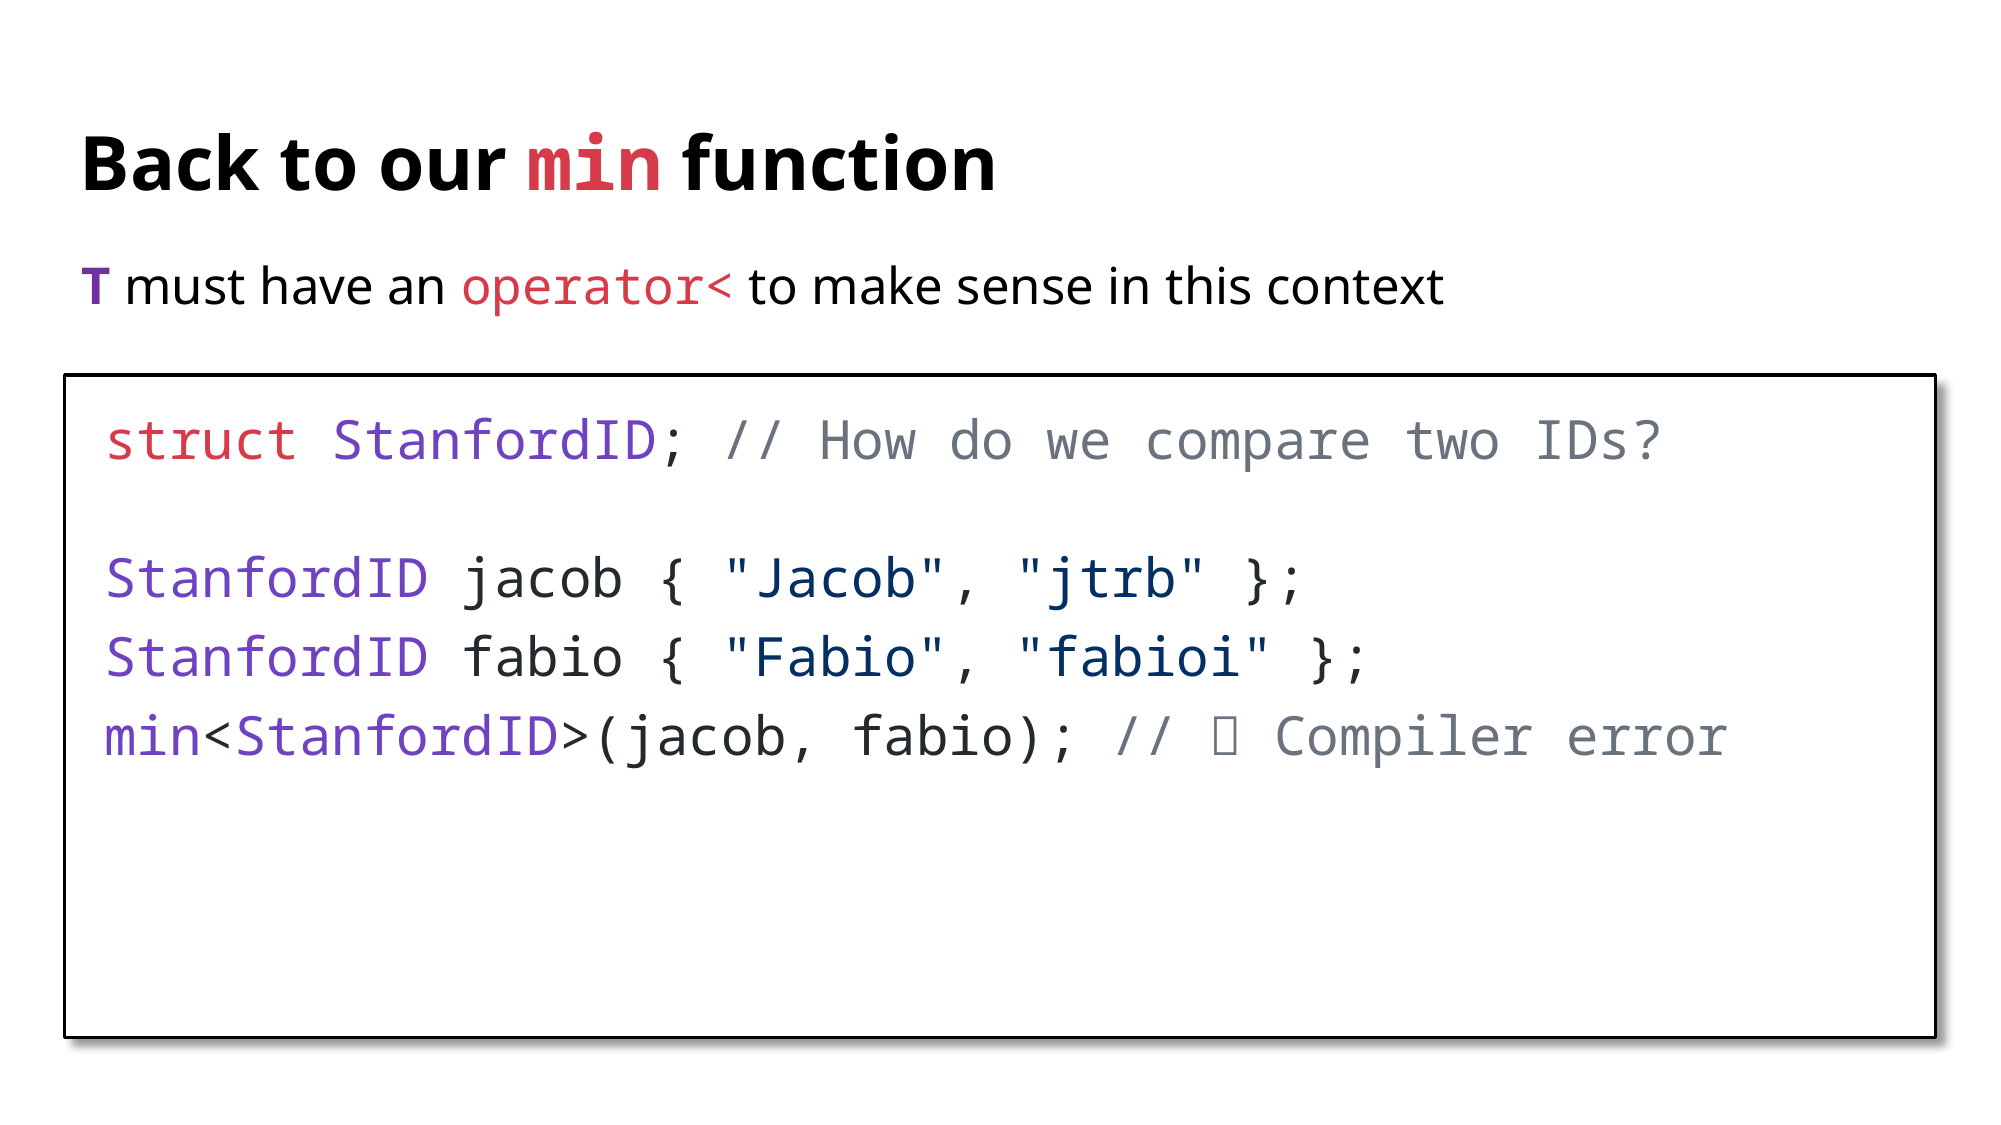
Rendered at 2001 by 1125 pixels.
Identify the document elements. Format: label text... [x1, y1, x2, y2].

title Back to our min function [64, 103, 1936, 230]
list struct StanfordID; // How do we compare two IDs? StanfordID jacob { "Jacob", "jtrb" }; StanfordID fabio { "Fabio", "fabioi" }; min<StanfordID>(jacob, fabio); // ❌ Compiler error [63, 373, 1937, 1039]
list T must have an operator< to make sense in this context [64, 252, 1936, 324]
